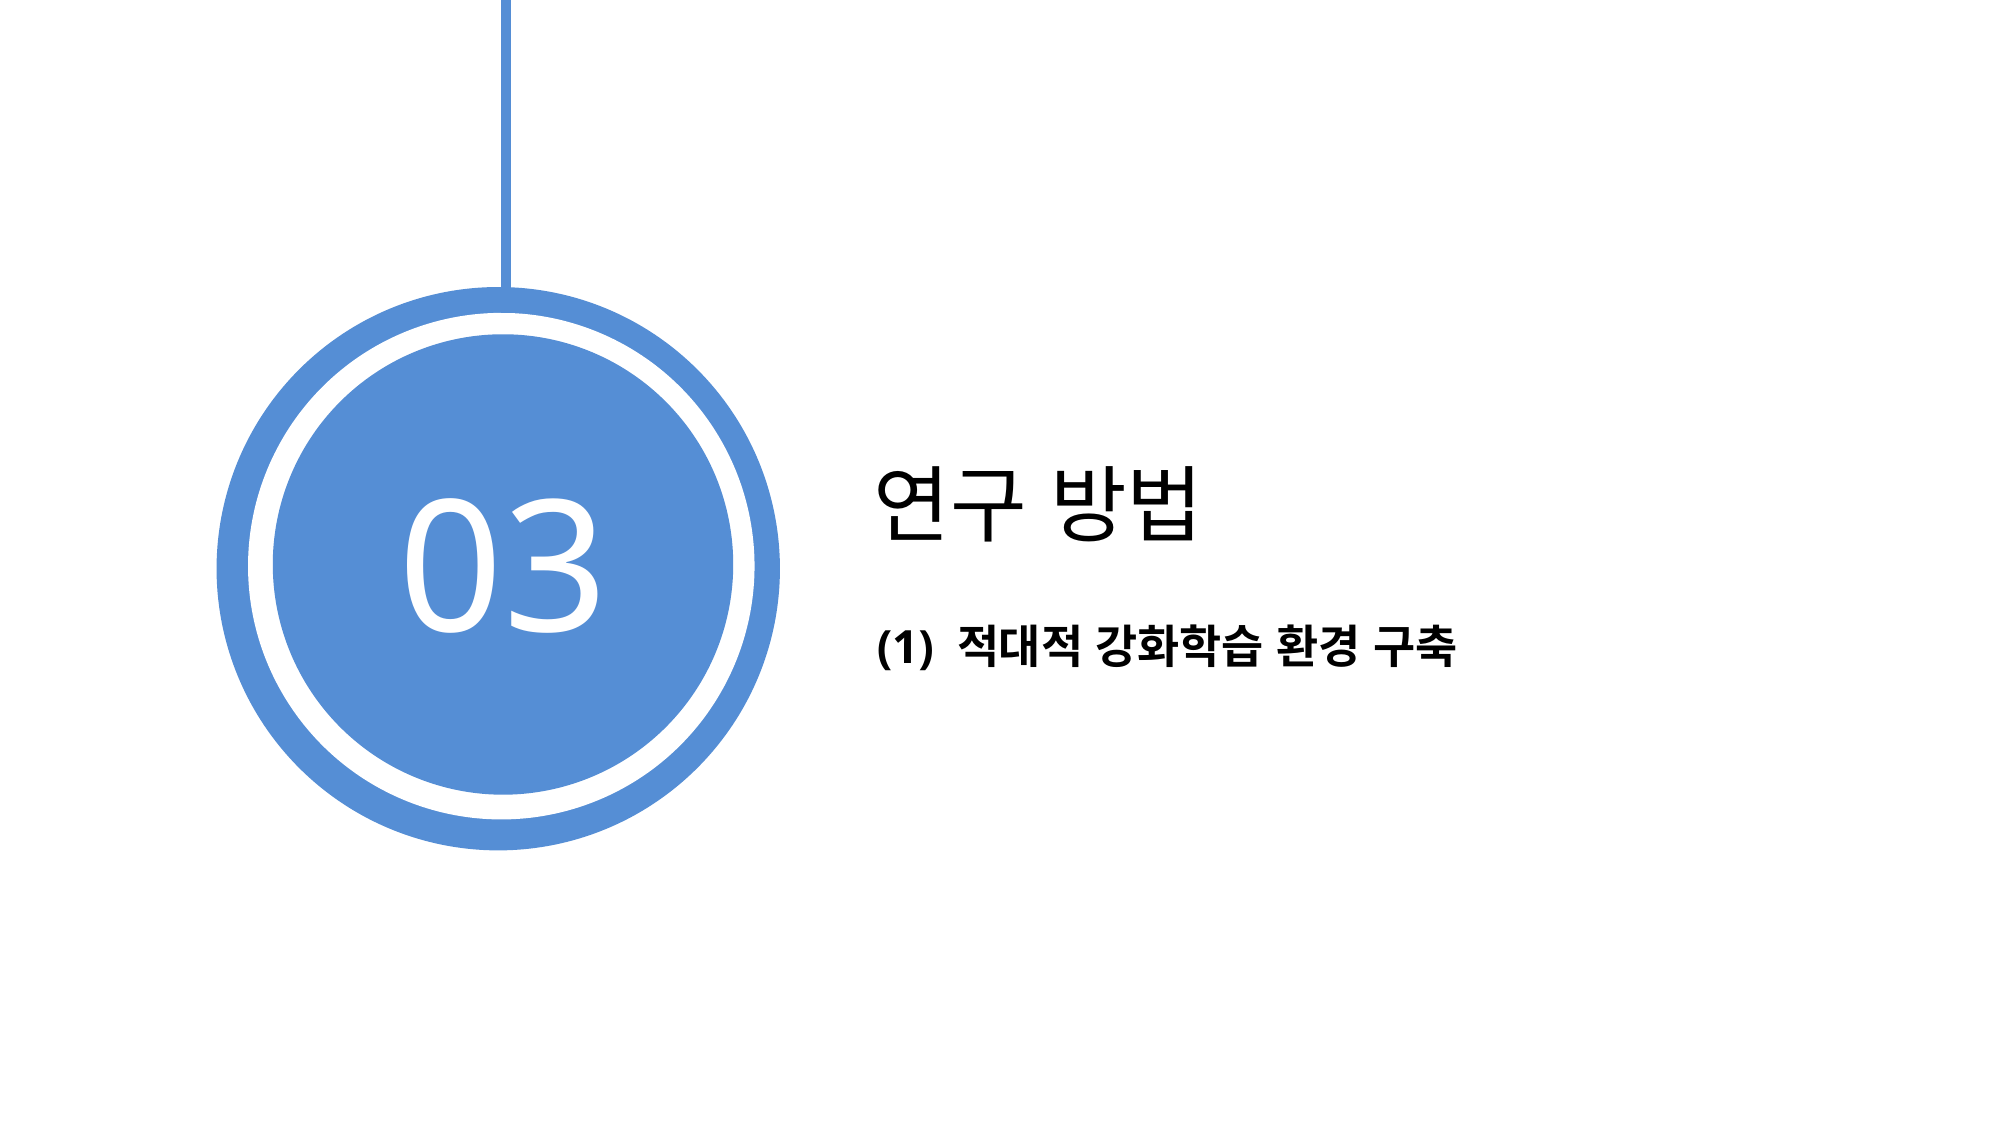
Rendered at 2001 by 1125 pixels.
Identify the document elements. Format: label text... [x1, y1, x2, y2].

list (1) 적대적 강화학습 환경 구축 [861, 616, 1526, 683]
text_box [216, 286, 785, 851]
title 연구 방법 [858, 441, 1377, 577]
